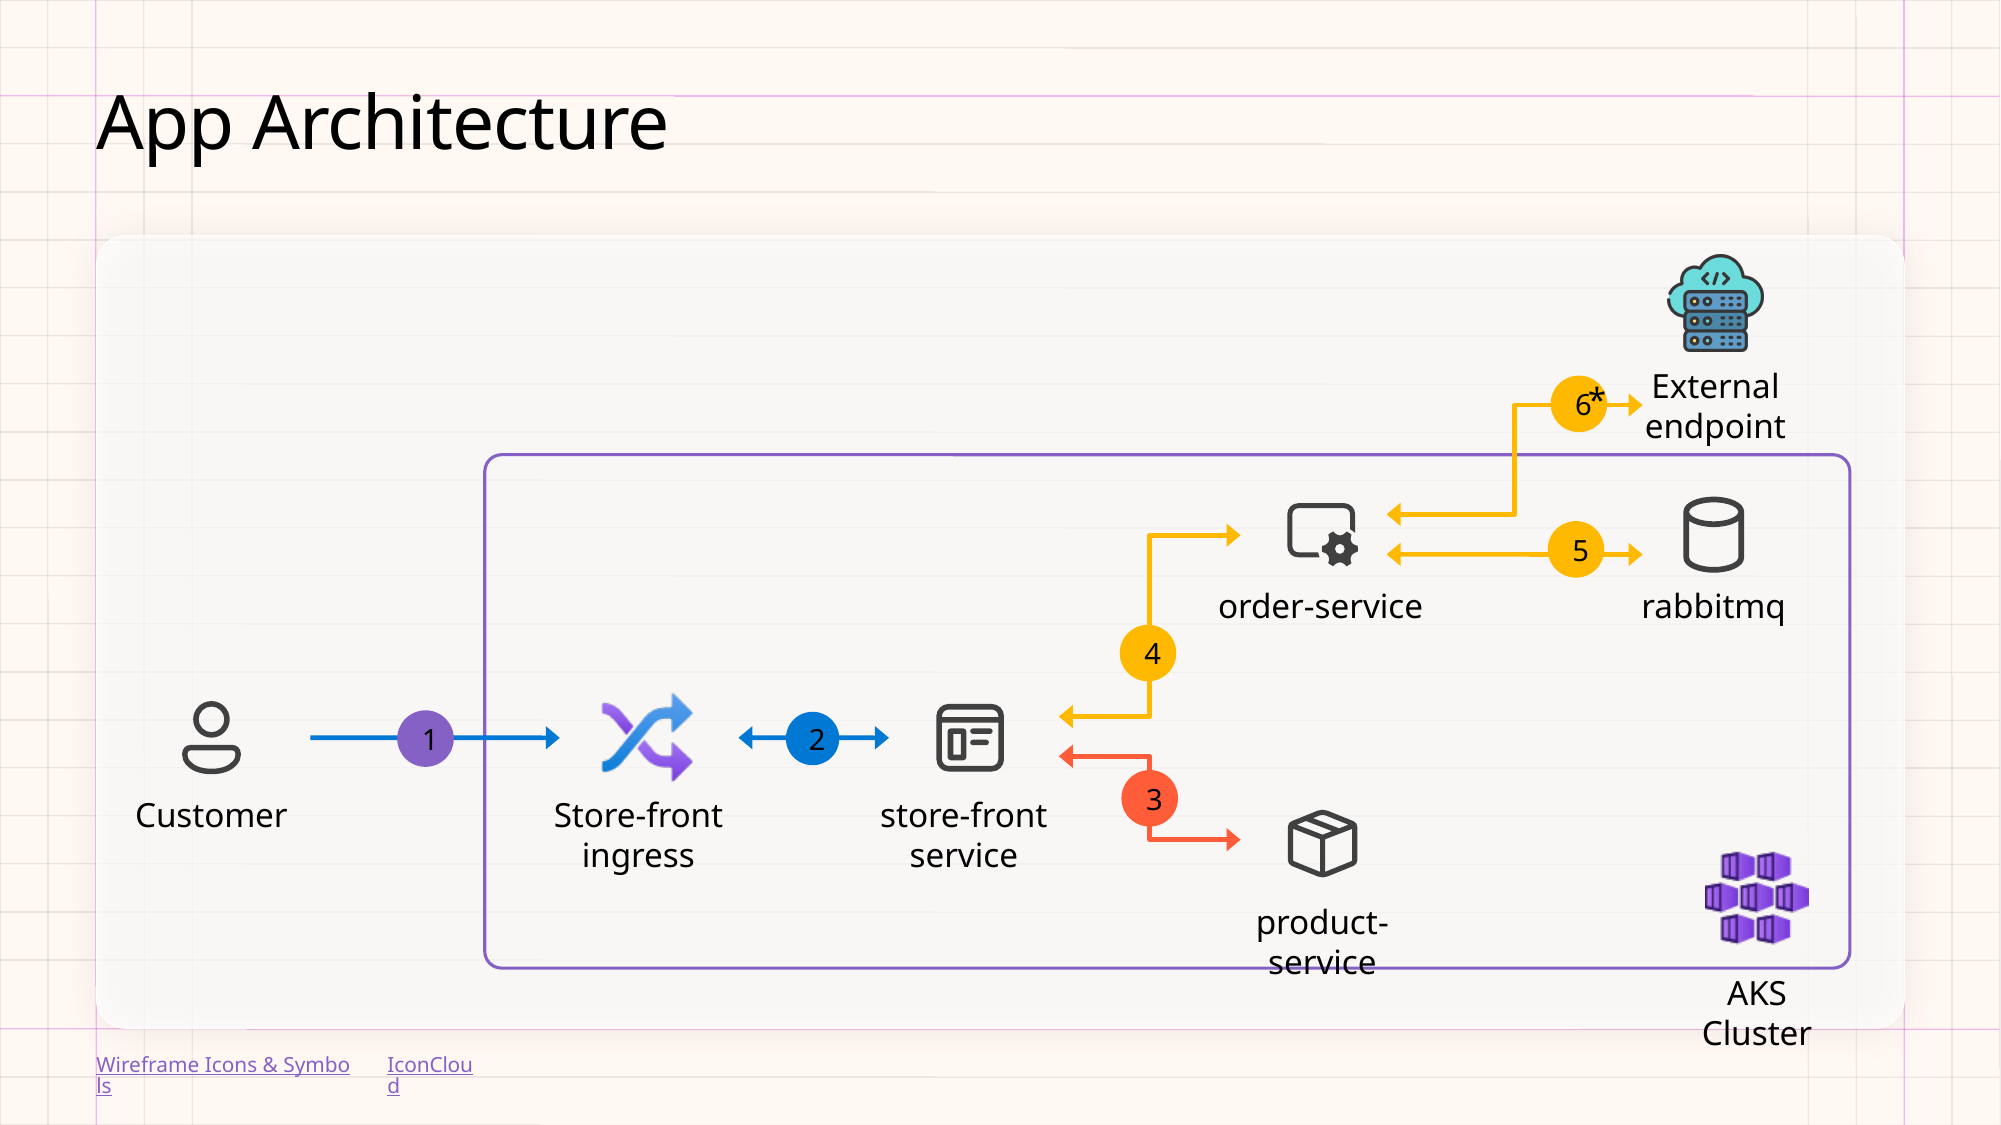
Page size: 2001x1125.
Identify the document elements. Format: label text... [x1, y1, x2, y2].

text_box [1606, 394, 1643, 416]
text_box [738, 727, 786, 749]
text_box [1149, 825, 1241, 851]
text_box [1287, 809, 1358, 878]
text_box External endpoint [1636, 365, 1795, 445]
picture [1666, 254, 1765, 352]
text_box 6 [1552, 377, 1606, 431]
text_box 4 [1121, 626, 1175, 680]
text_box [839, 727, 889, 749]
text_box Store-front ingress [521, 794, 756, 875]
text_box 5 [1549, 522, 1603, 577]
text_box 1 [398, 711, 453, 766]
text_box Wireframe Icons & Symbols [96, 1051, 355, 1080]
picture [600, 690, 696, 785]
text_box [193, 701, 230, 738]
text_box rabbitmq [1596, 584, 1831, 625]
title App Architecture [96, 75, 1904, 166]
text_box [1287, 503, 1356, 558]
text_box product-service [1205, 901, 1440, 982]
text_box [1149, 524, 1241, 626]
text_box [1058, 680, 1150, 727]
text_box [1386, 544, 1549, 565]
text_box IconCloud [387, 1051, 482, 1080]
text_box [453, 727, 560, 749]
text_box AKS Cluster [1668, 972, 1846, 1052]
text_box Customer [133, 794, 290, 835]
text_box [1386, 404, 1552, 525]
text_box 3 [1122, 771, 1177, 825]
text_box [1683, 496, 1745, 573]
text_box [1603, 544, 1643, 565]
text_box [484, 454, 1850, 969]
text_box * [1587, 379, 1599, 420]
text_box [182, 744, 241, 775]
picture [1705, 845, 1809, 950]
text_box [936, 703, 1004, 772]
text_box order-service [1203, 584, 1439, 625]
text_box [1058, 745, 1150, 771]
text_box store-front service [846, 794, 1082, 875]
text_box [1321, 531, 1358, 567]
text_box [95, 234, 1906, 1030]
text_box 2 [786, 712, 839, 765]
